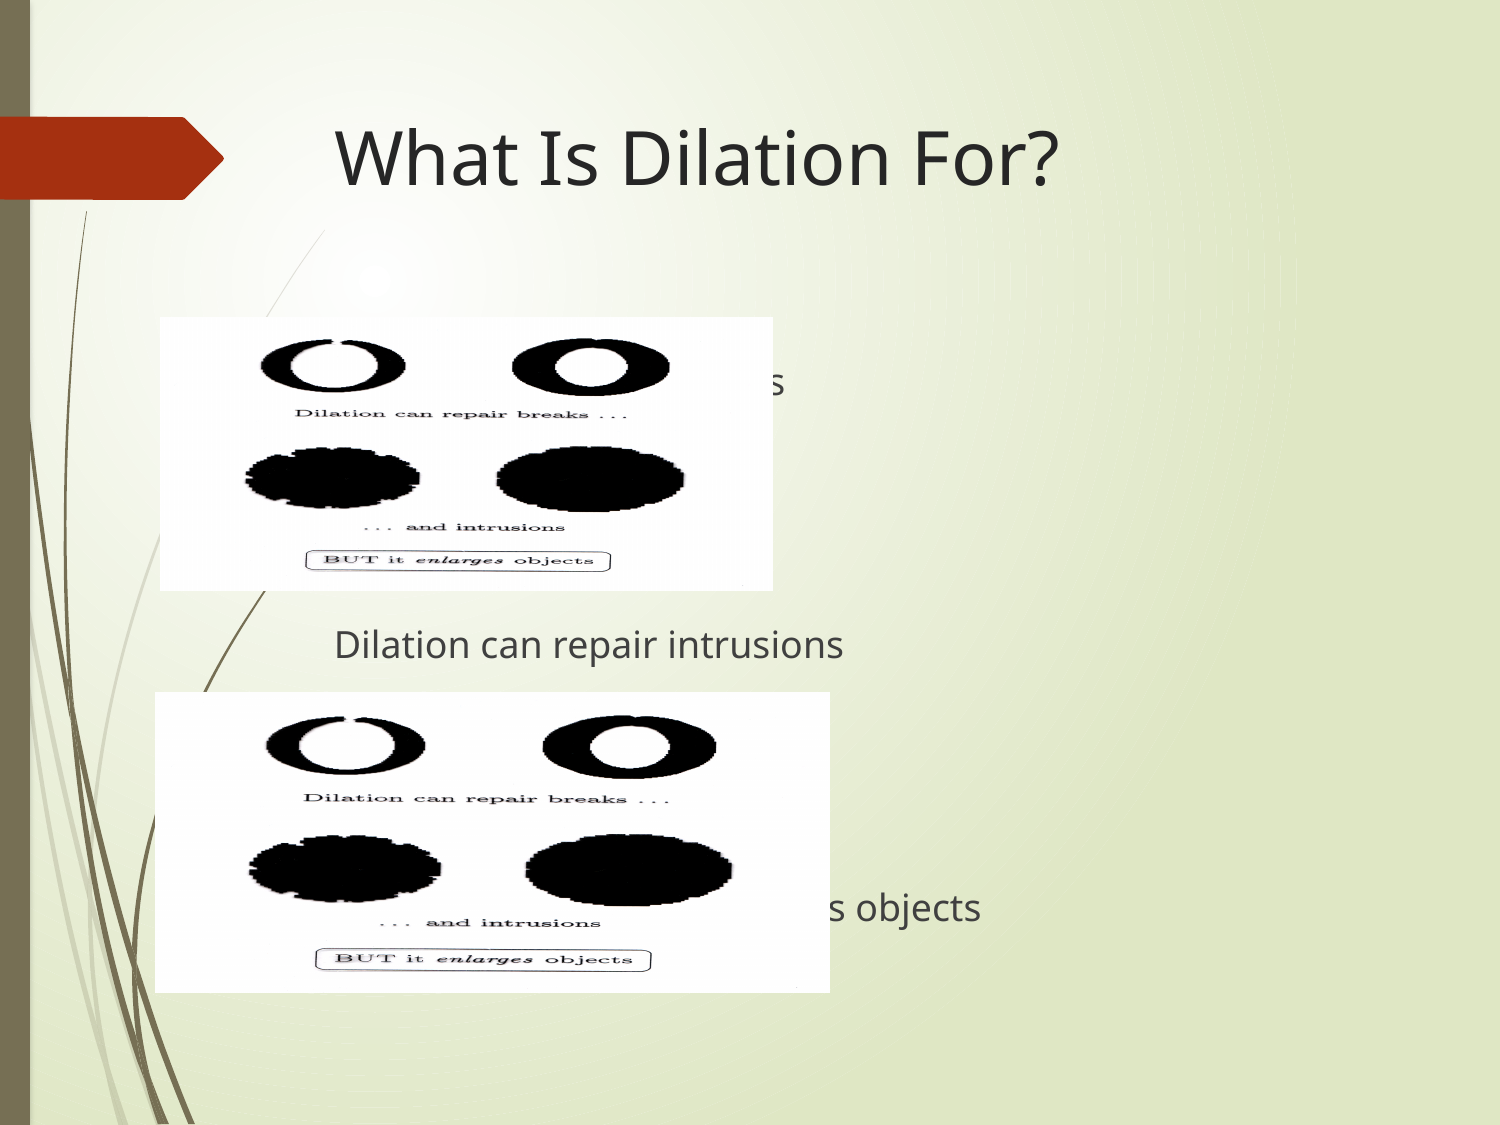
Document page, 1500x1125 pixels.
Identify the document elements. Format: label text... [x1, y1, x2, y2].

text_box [155, 692, 830, 993]
title What Is Dilation For? [319, 102, 1400, 313]
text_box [160, 317, 773, 591]
list Dilation can repair breaks Dilation can repair intrusions Watch out: Dilation enlarges objects [318, 350, 1400, 970]
